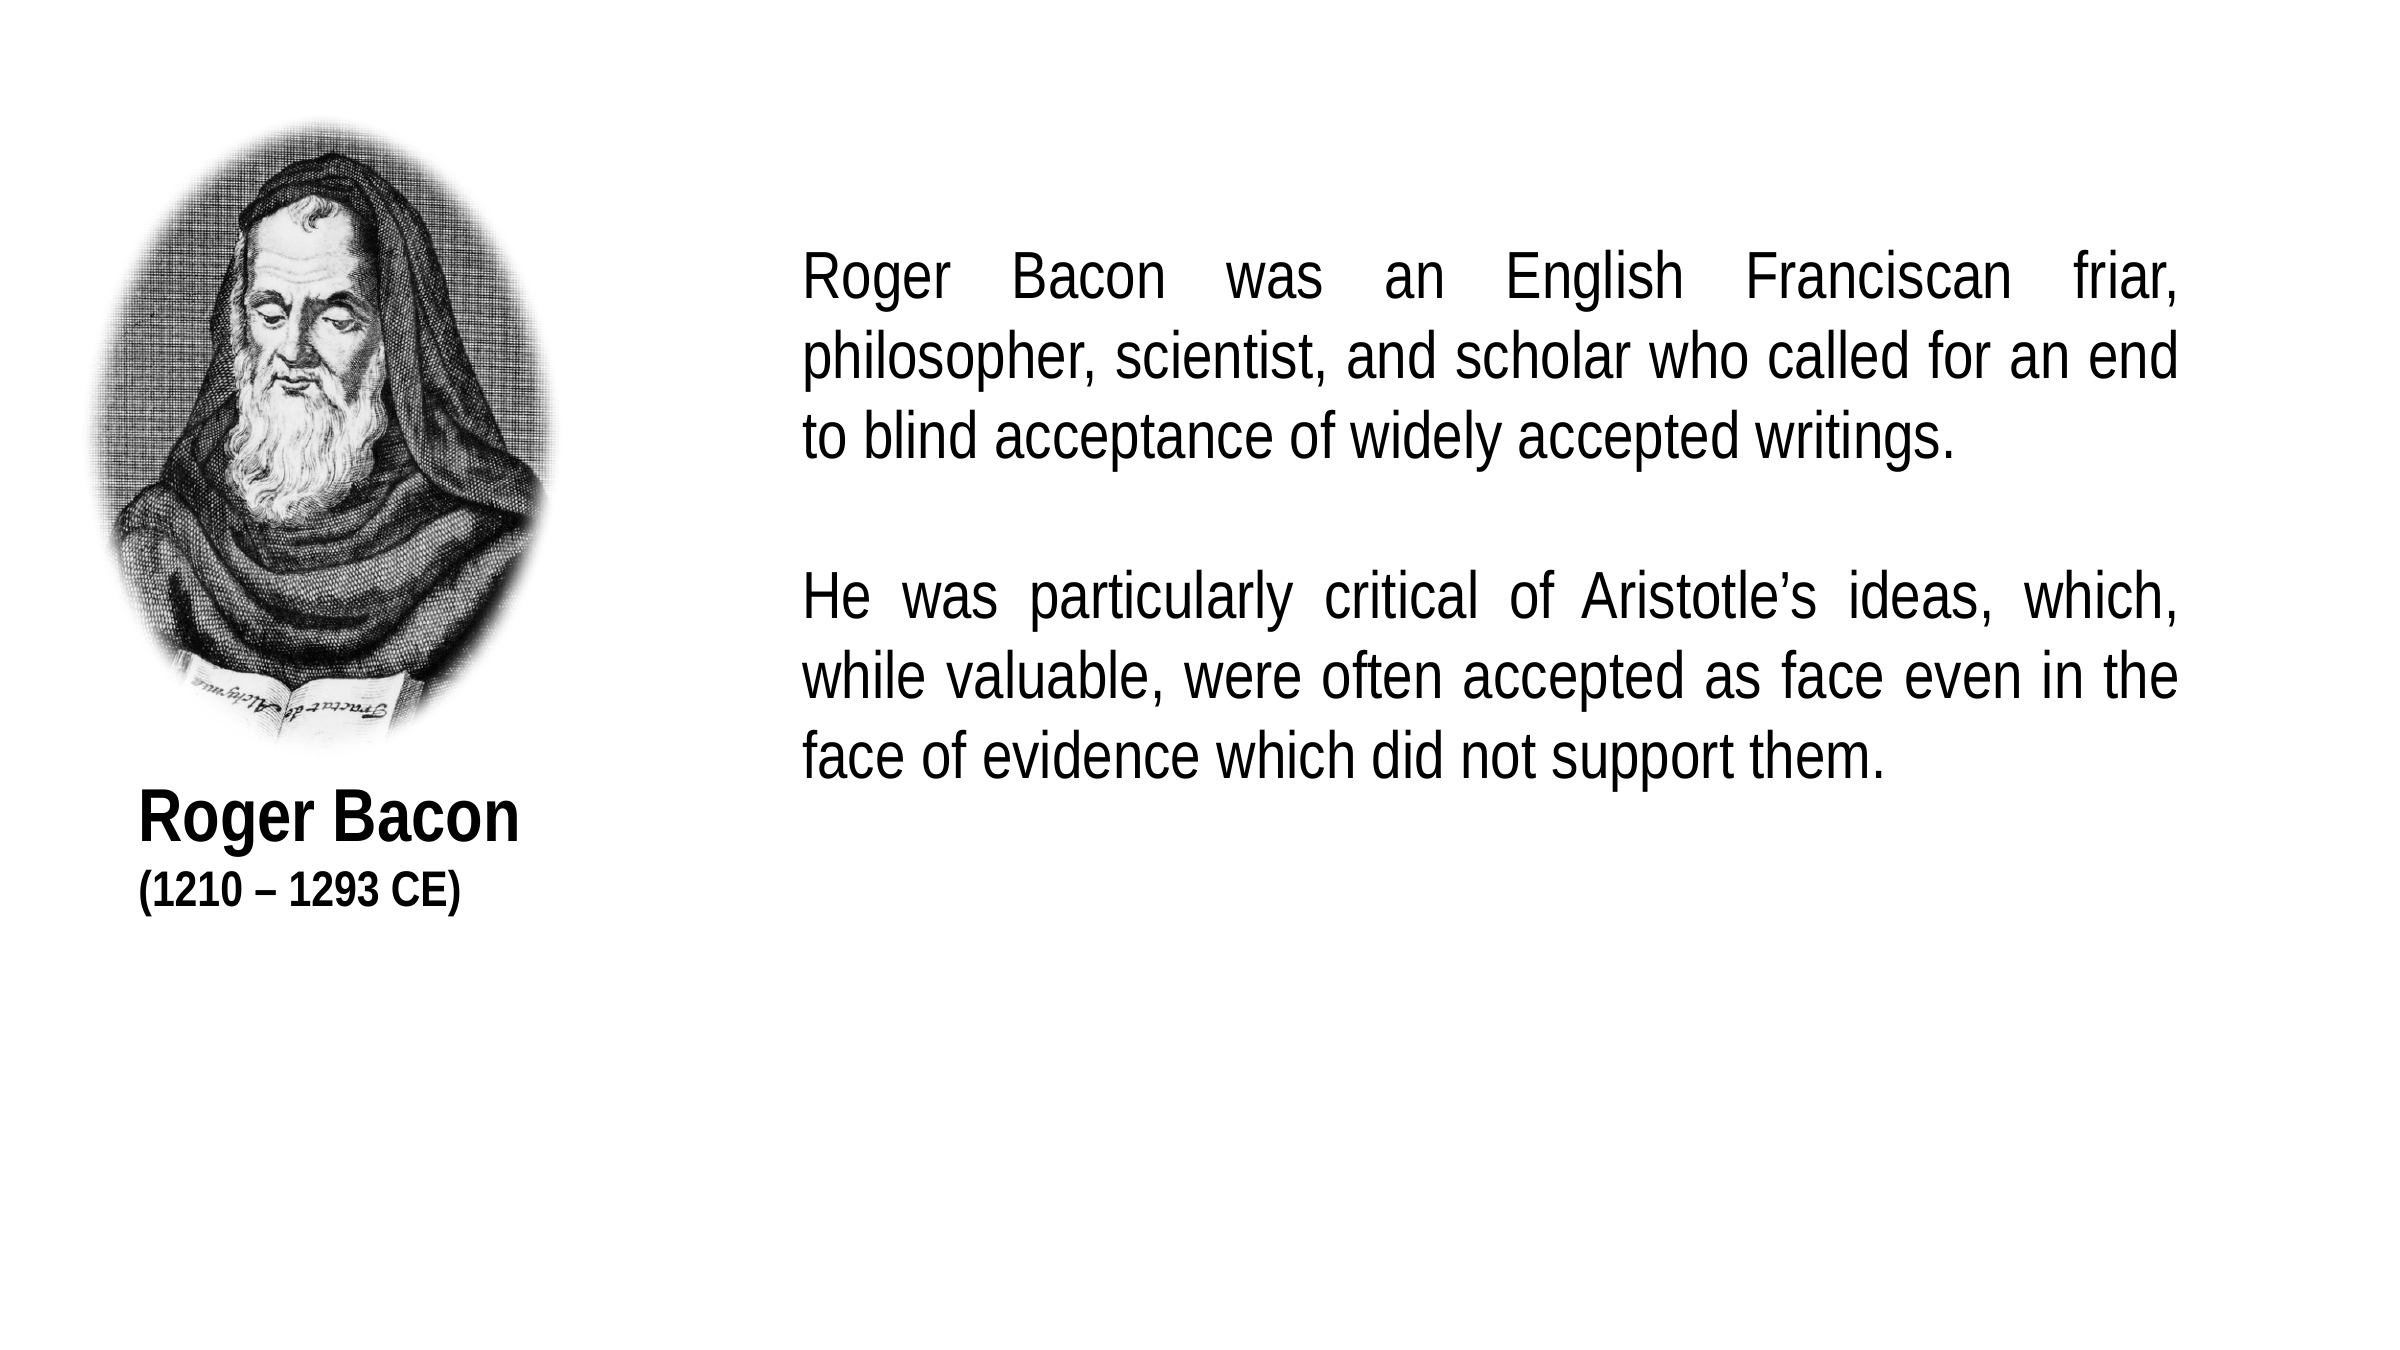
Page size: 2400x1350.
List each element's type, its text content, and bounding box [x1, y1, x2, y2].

text_box Roger Bacon was an English Franciscan friar, philosopher, scientist, and scholar who called for an end to blind acceptance of widely accepted writings. He was particularly critical of Aristotle’s ideas, which, while valuable, were often accepted as face even in the face of evidence which did not support them. [787, 224, 2197, 799]
text_box Roger Bacon (1210 – 1293 CE) [123, 759, 756, 985]
picture [80, 112, 563, 760]
